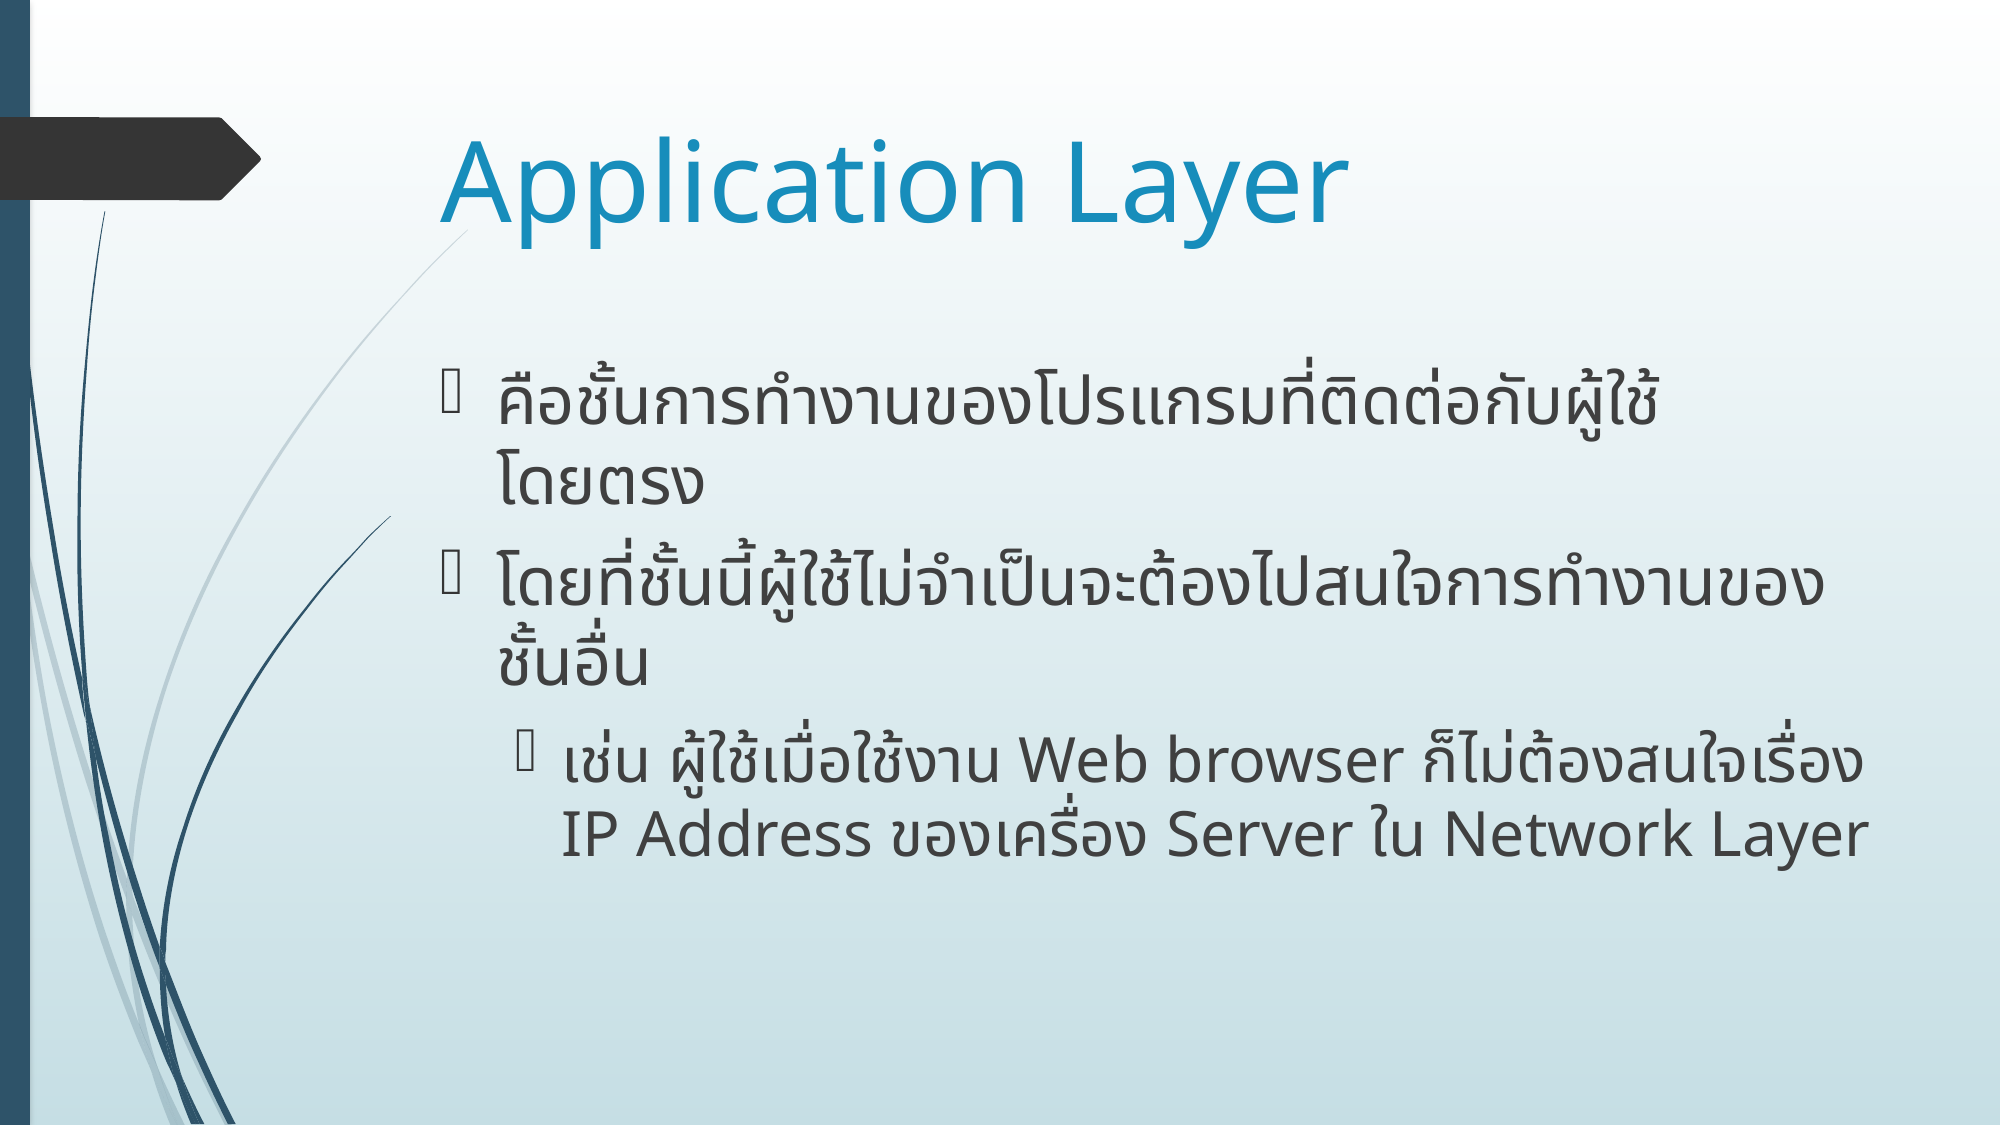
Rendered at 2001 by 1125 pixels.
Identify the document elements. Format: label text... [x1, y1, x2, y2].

title Application Layer [425, 102, 1888, 313]
list คือชั้นการทำงานของโปรแกรมที่ติดต่อกับผู้ใช้โดยตรง โดยที่ชั้นนี้ผู้ใช้ไม่จำเป็นจะต้องไปสนใจการทำงานของชั้นอื่น เช่น ผู้ใช้เมื่อใช้งาน Web browser ก็ไม่ต้องสนใจเรื่อง IP Address ของเครื่อง Server ใน Network Layer [424, 350, 1888, 970]
